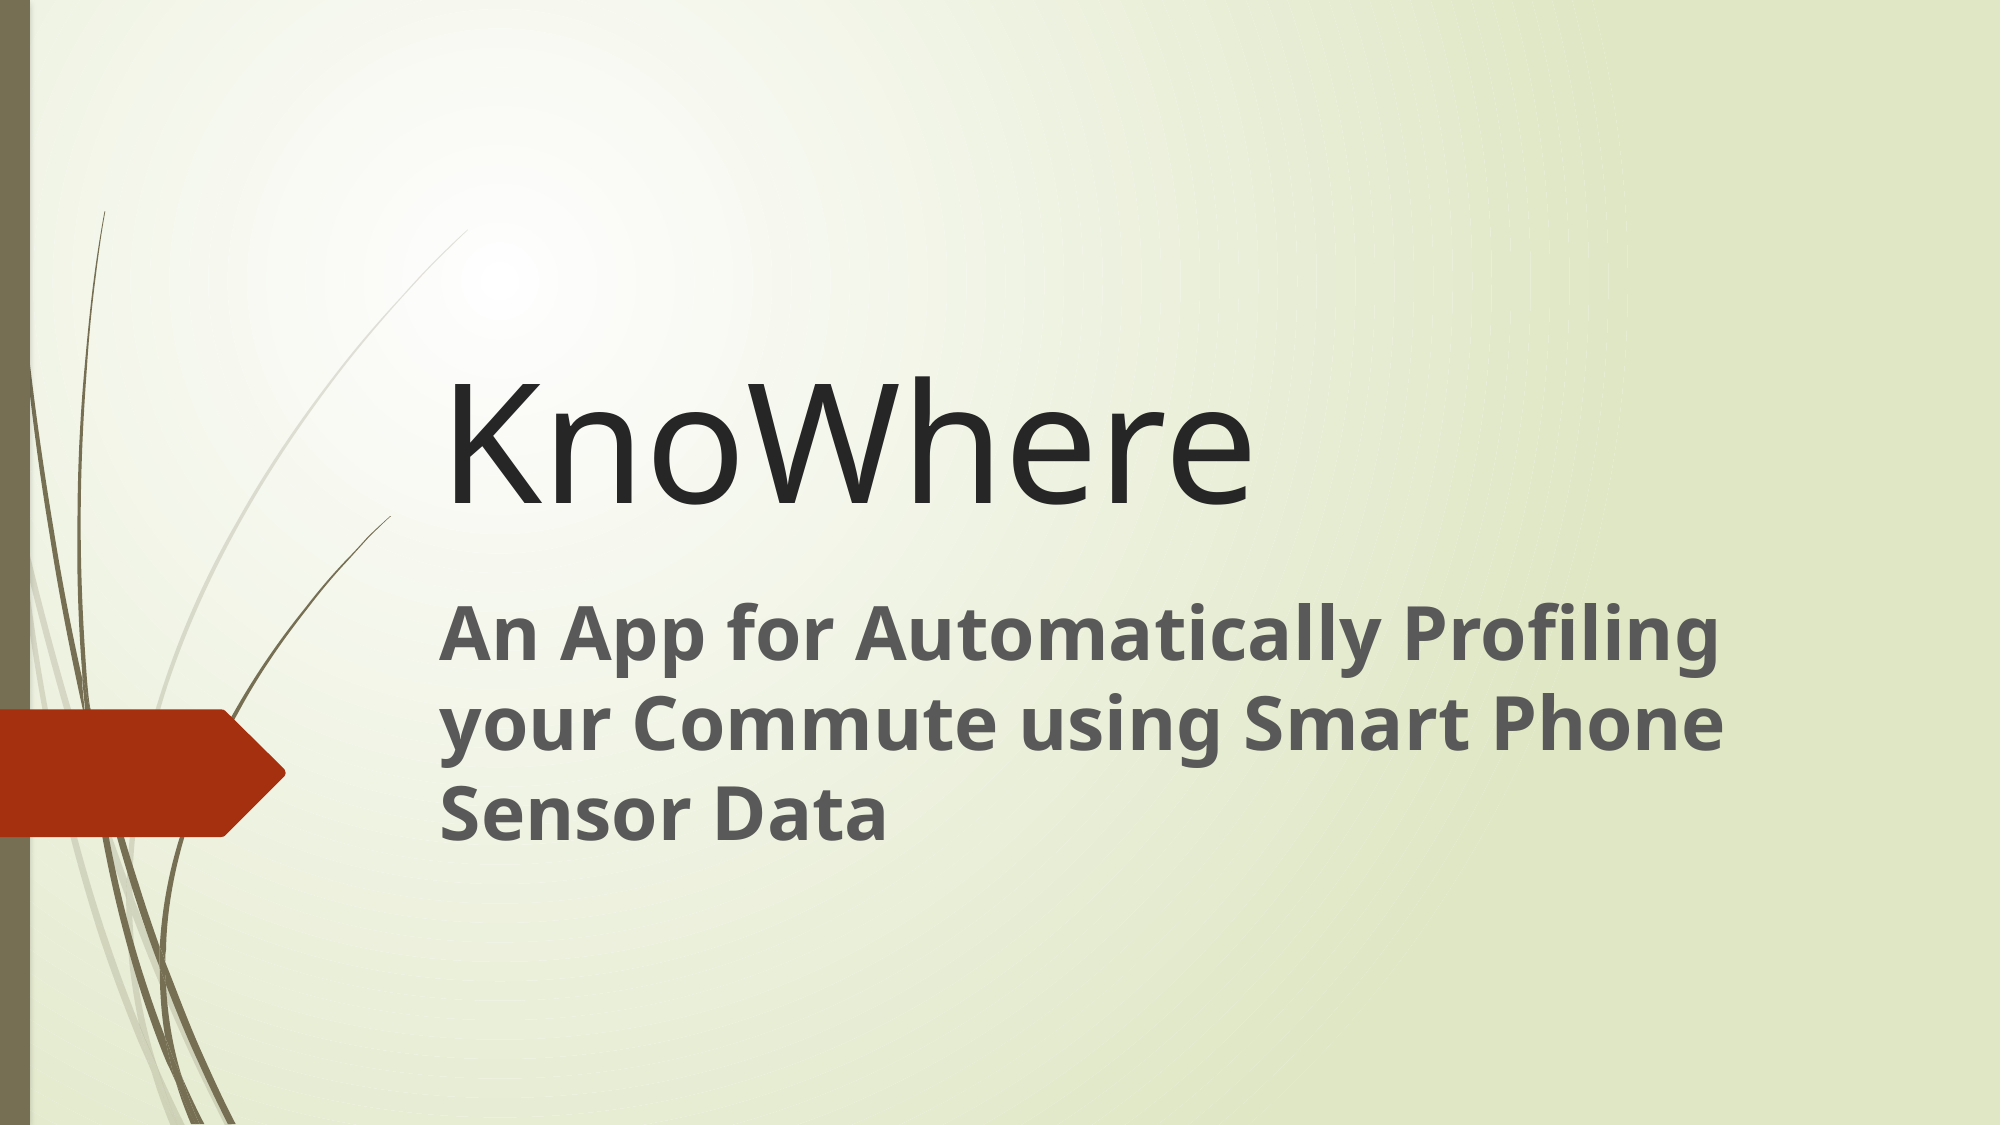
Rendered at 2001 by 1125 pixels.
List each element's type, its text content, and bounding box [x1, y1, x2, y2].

subtitle An App for Automatically Profiling your Commute using Smart Phone Sensor Data [424, 577, 1902, 869]
title KnoWhere [424, 172, 1888, 545]
